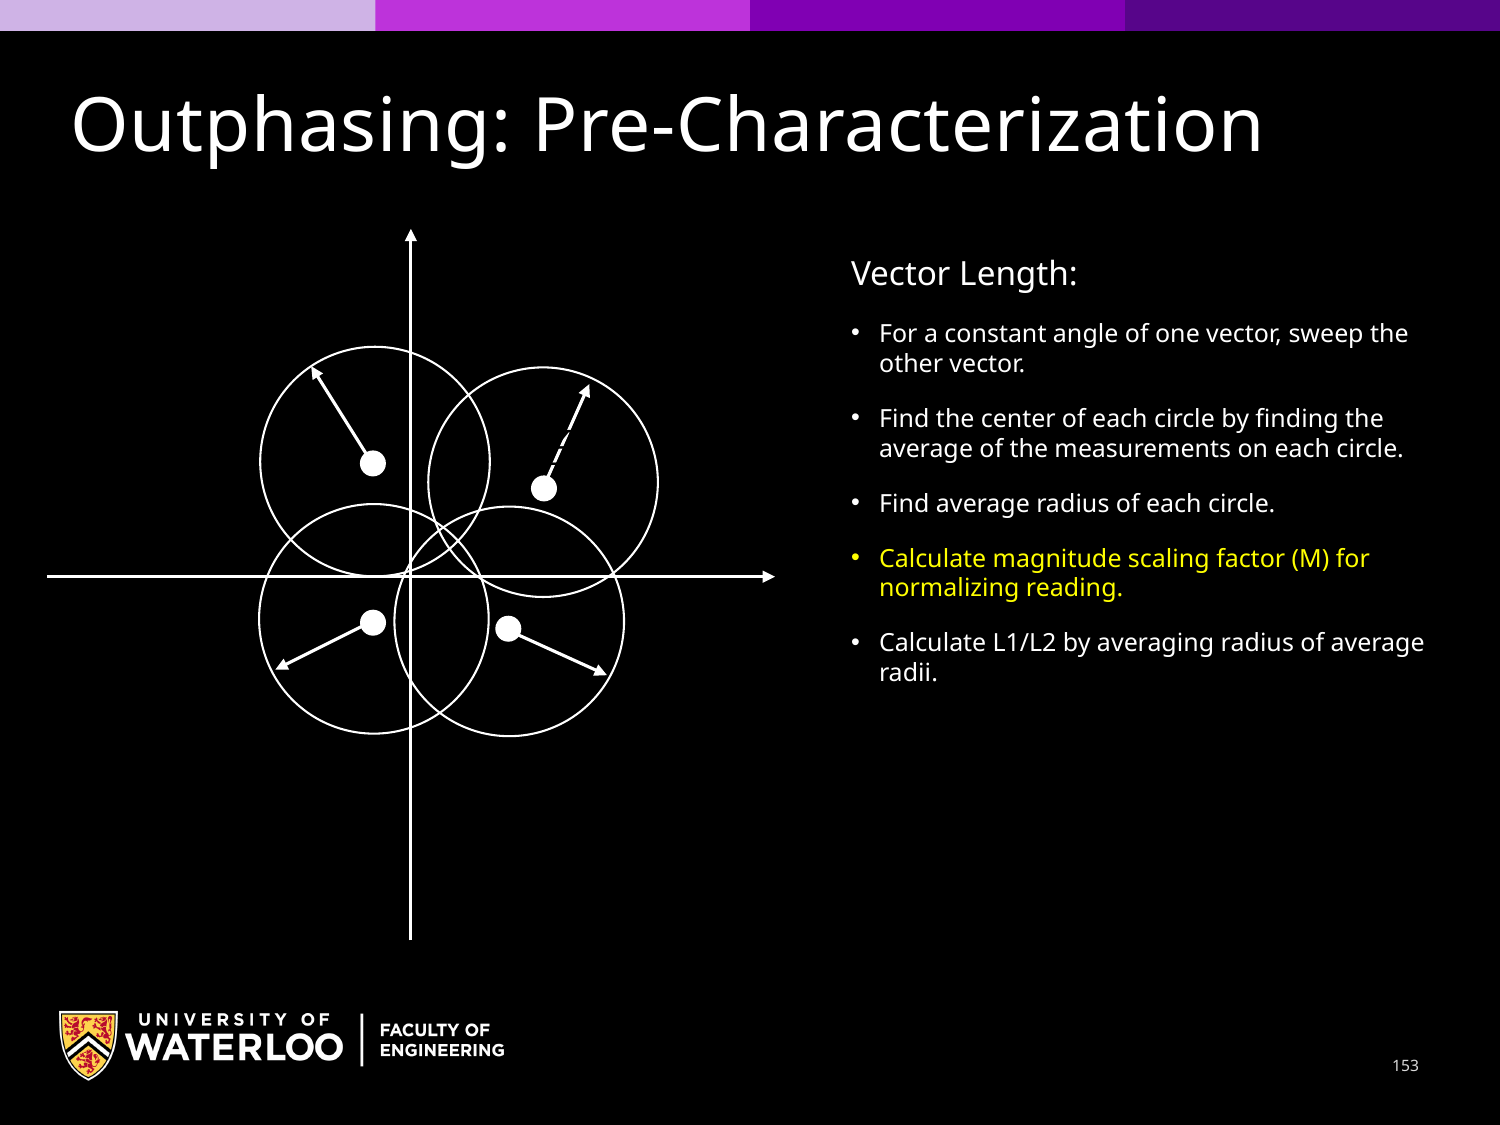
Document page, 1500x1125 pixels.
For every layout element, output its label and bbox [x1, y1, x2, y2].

picture [0, 966, 563, 1125]
text_box [836, 245, 1465, 746]
text_box [46, 228, 776, 941]
text_box [70, 75, 1372, 174]
slide_number [1371, 1046, 1440, 1088]
